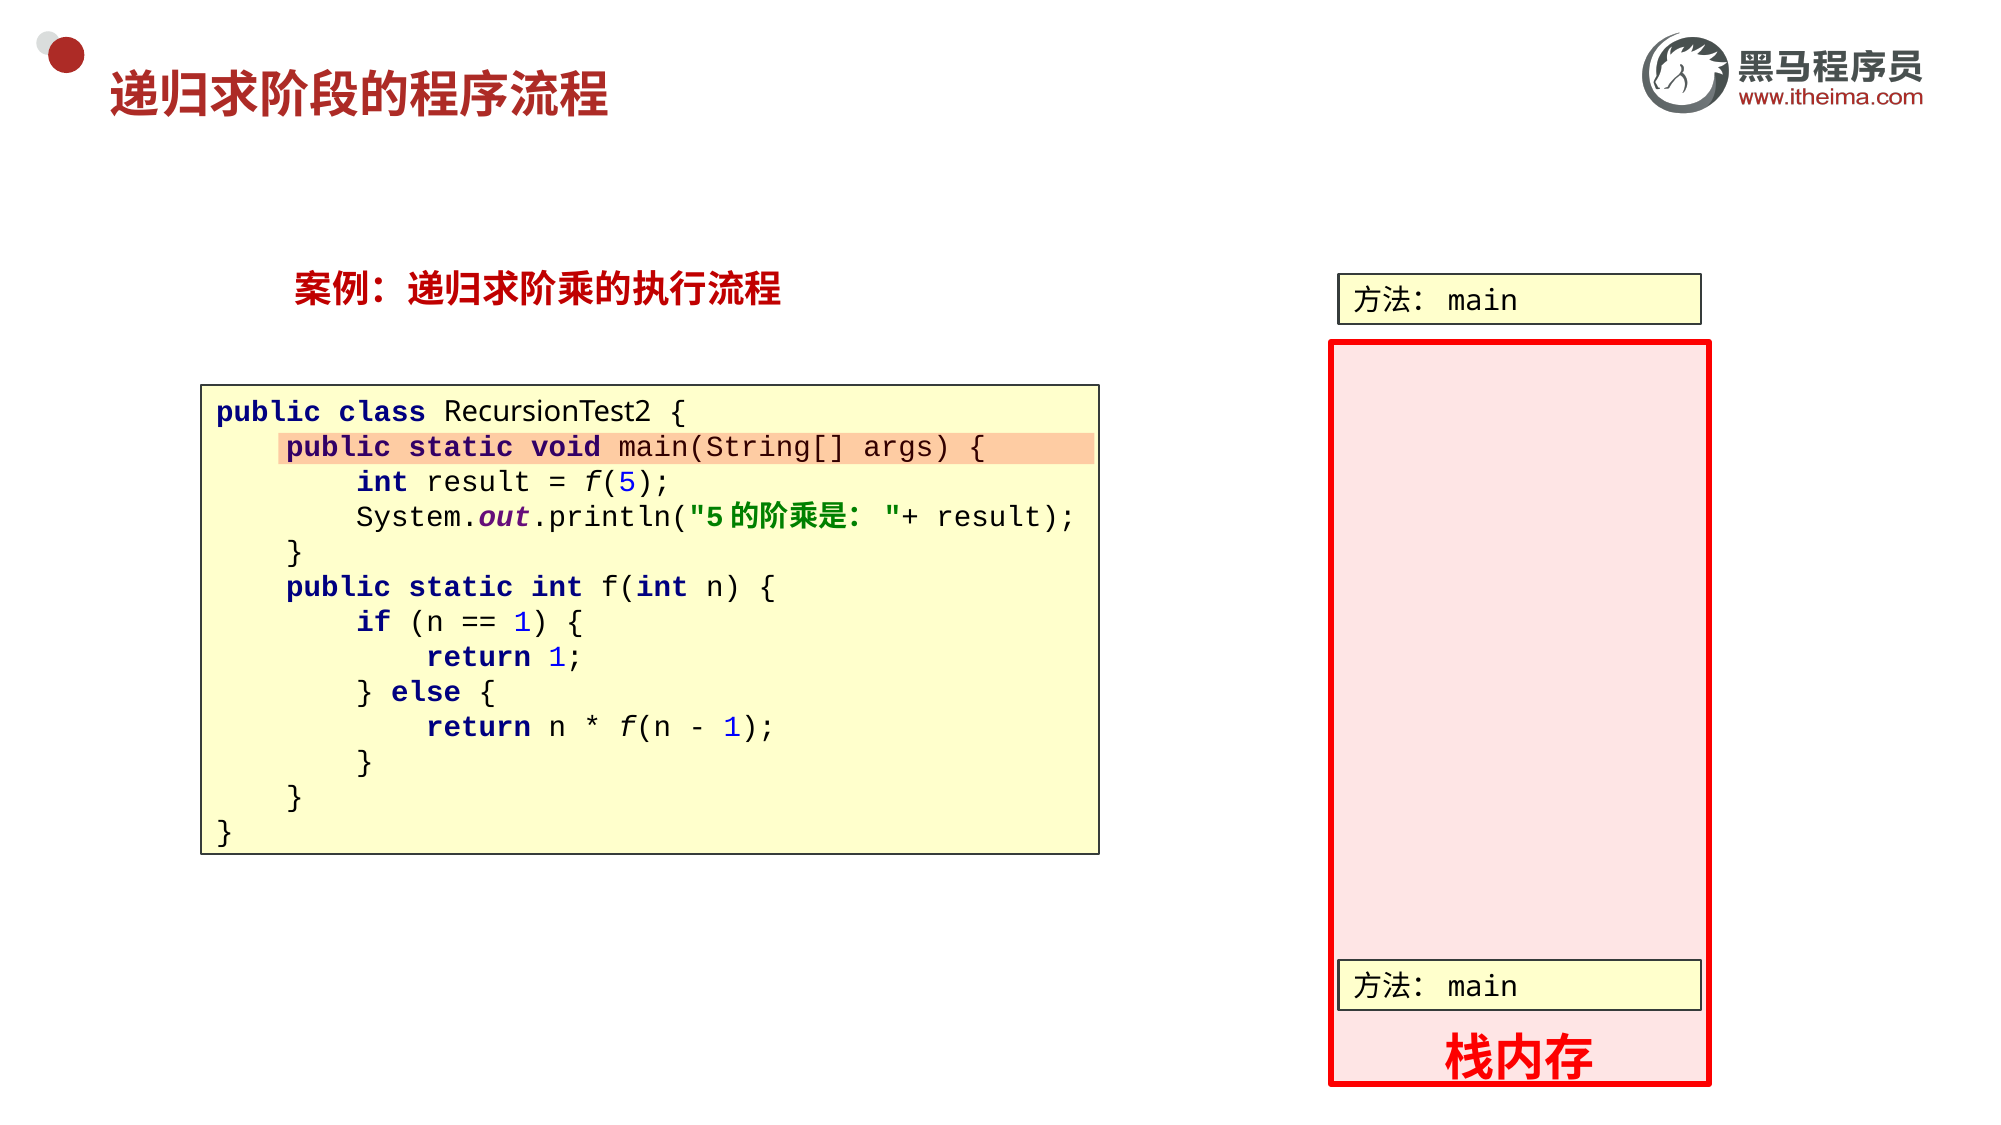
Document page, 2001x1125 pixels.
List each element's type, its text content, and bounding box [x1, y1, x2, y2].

title 递归求阶段的程序流程 [94, 55, 1858, 133]
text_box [1330, 341, 1710, 1084]
text_box 方法：main [1338, 273, 1701, 324]
picture [1633, 24, 1937, 125]
text_box public class RecursionTest2 { public static void main(String[] args) { int result = f(5); System.out.println("5的阶乘是："+ result); } public static int f(int n) { if (n == 1) { return 1; } else { return n * f(n - 1); } } } [201, 385, 1099, 855]
text_box 案例：递归求阶乘的执行流程 [280, 235, 1615, 318]
text_box [277, 432, 1095, 465]
